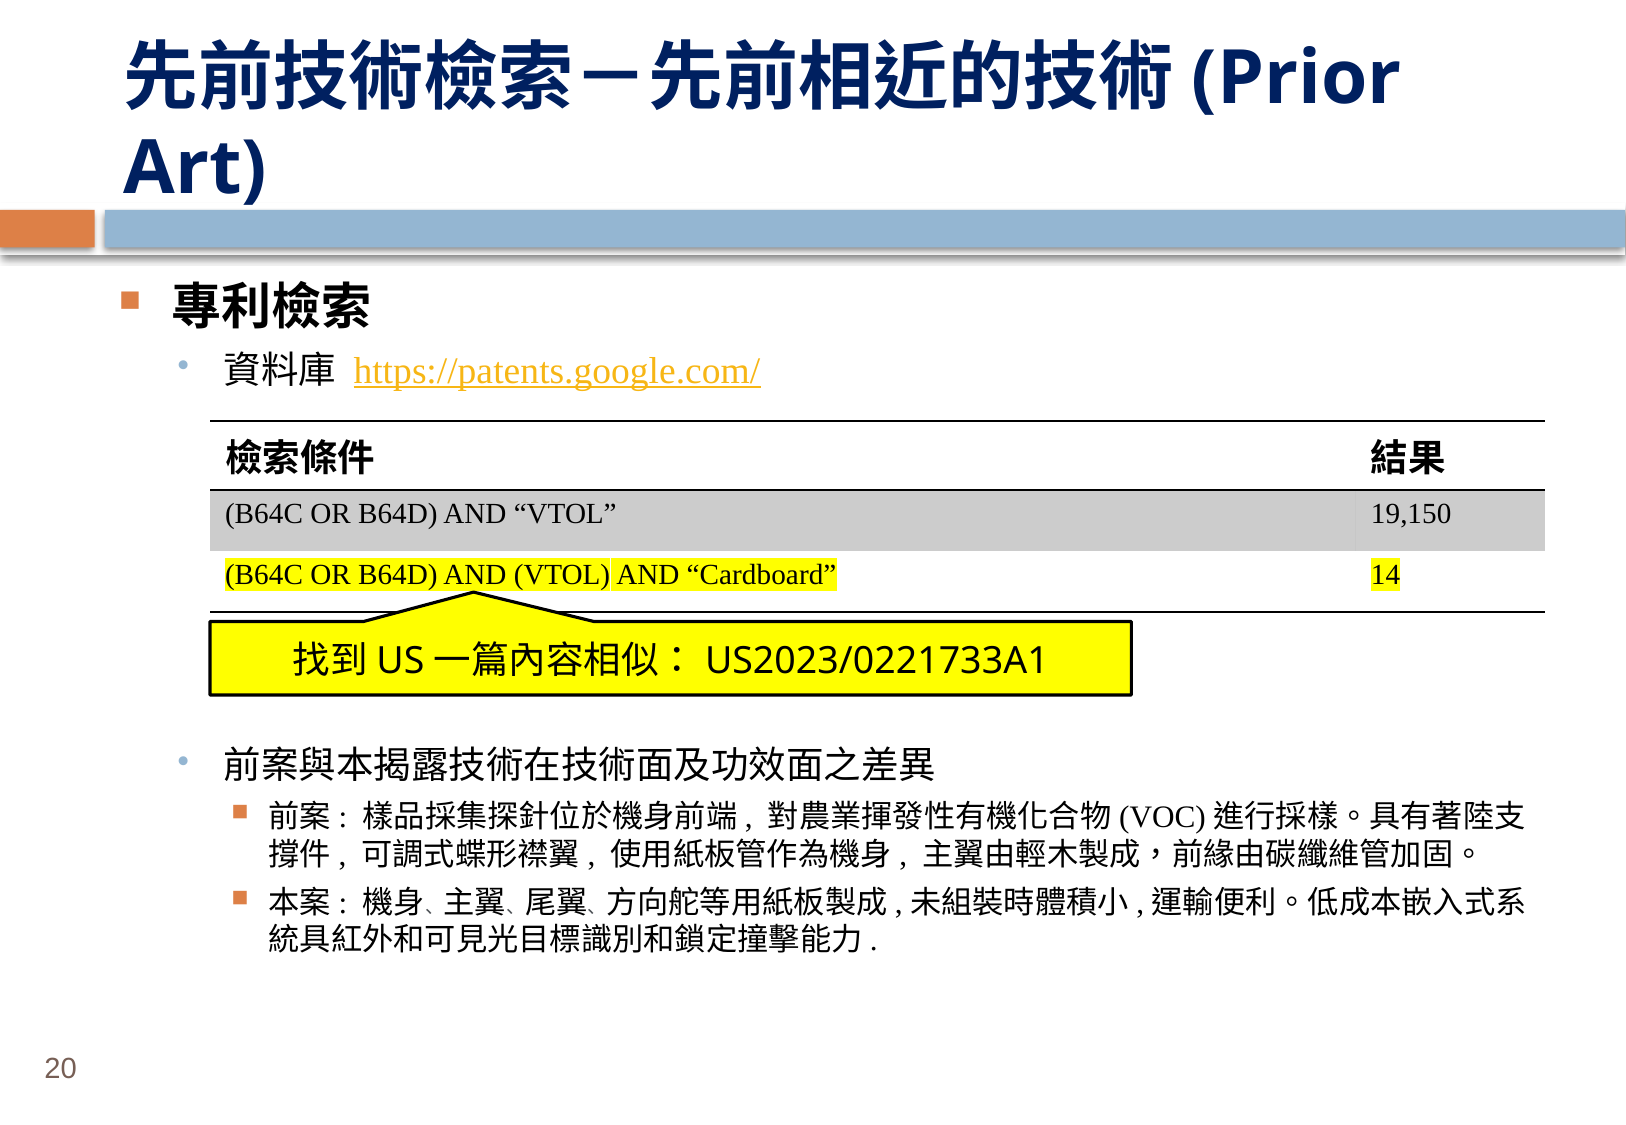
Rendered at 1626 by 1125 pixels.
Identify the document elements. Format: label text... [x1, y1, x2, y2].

table_header 檢索條件 [210, 422, 1356, 489]
title 先前技術檢索－先前相近的技術(Prior Art) [108, 37, 1558, 200]
text_box 專利檢索 資料庫 https://patents.google.com/ 前案與本揭露技術在技術面及功效面之差異 前案: 樣品採集探針位於機身前端, 對農業揮發性有機化合物(VOC)進行採樣。具有著陸支撐件, 可調式蝶形襟翼, 使用紙板管作為機身, 主翼由輕木製成，前緣由碳纖維管加固。 本案: 機身、主翼、尾翼、方向舵等用紙板製成,未組裝時體積小,運輸便利。低成本嵌入式系統具紅外和可見光目標識別和鎖定撞擊能力. [103, 267, 1553, 1071]
table_cell (B64C OR B64D) AND “VTOL” [210, 491, 1356, 551]
footer 20 [0, 1036, 92, 1097]
table_header 結果 [1356, 422, 1545, 489]
text_box 找到US一篇內容相似：US2023/0221733A1 [208, 590, 1133, 697]
table_cell (B64C OR B64D) AND (VTOL) AND “Cardboard” [210, 551, 1356, 611]
table_cell 14 [1356, 551, 1545, 611]
table_cell 19,150 [1356, 491, 1545, 551]
